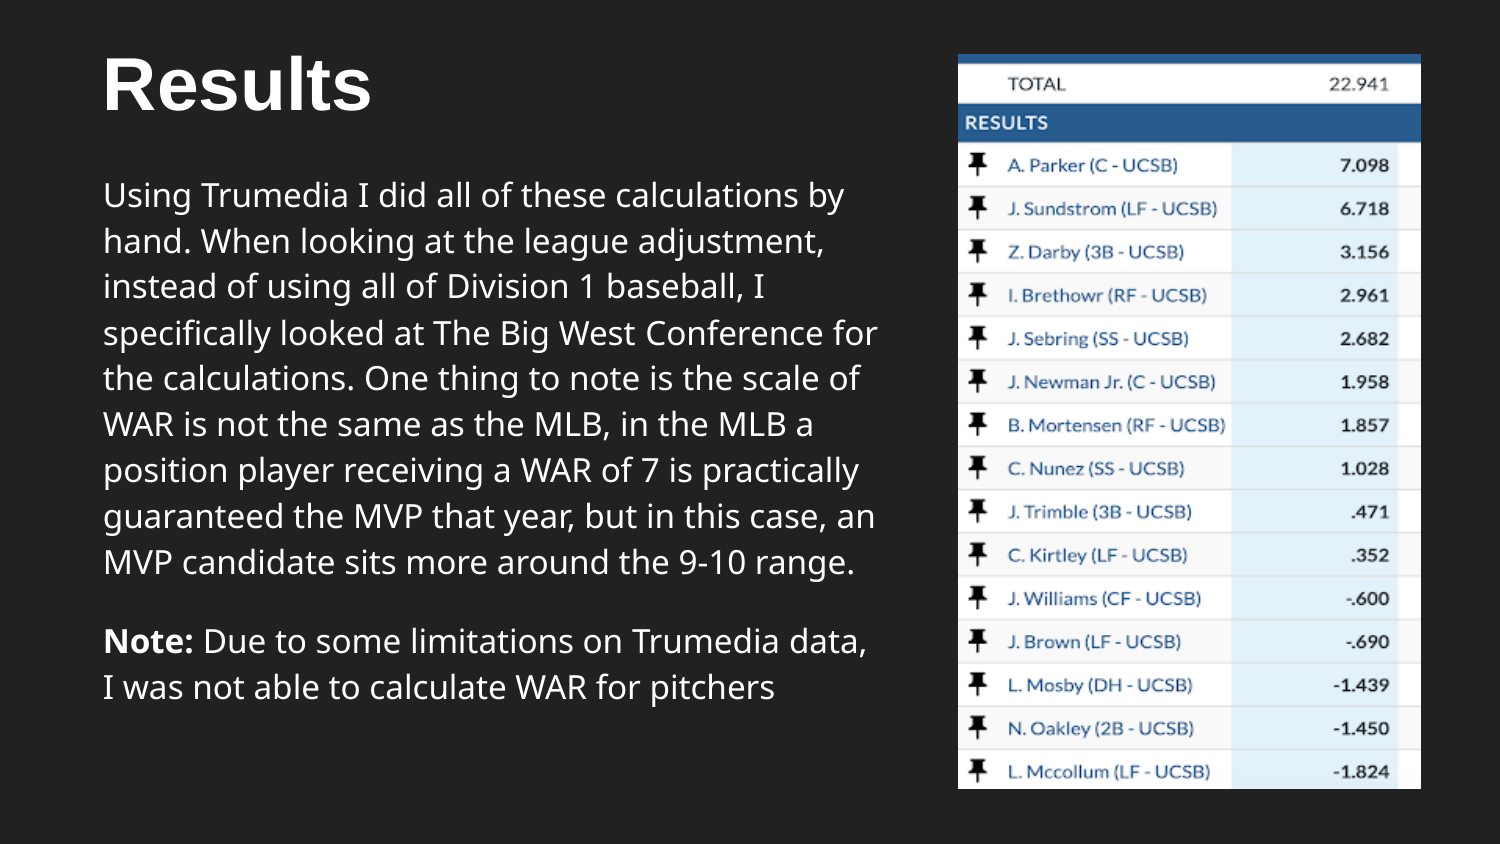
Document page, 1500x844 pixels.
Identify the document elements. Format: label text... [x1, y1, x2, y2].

title Using Trumedia I did all of these calculations by hand. When looking at the league adjustment, instead of using all of Division 1 baseball, I specifically looked at The Big West Conference for the calculations. One thing to note is the scale of WAR is not the same as the MLB, in the MLB a position player receiving a WAR of 7 is practically guaranteed the MVP that year, but in this case, an MVP candidate sits more around the 9-10 range. Note: Due to some limitations on Trumedia data, I was not able to calculate WAR for pitchers [87, 153, 903, 727]
picture [957, 54, 1421, 790]
title Results [87, 26, 941, 153]
